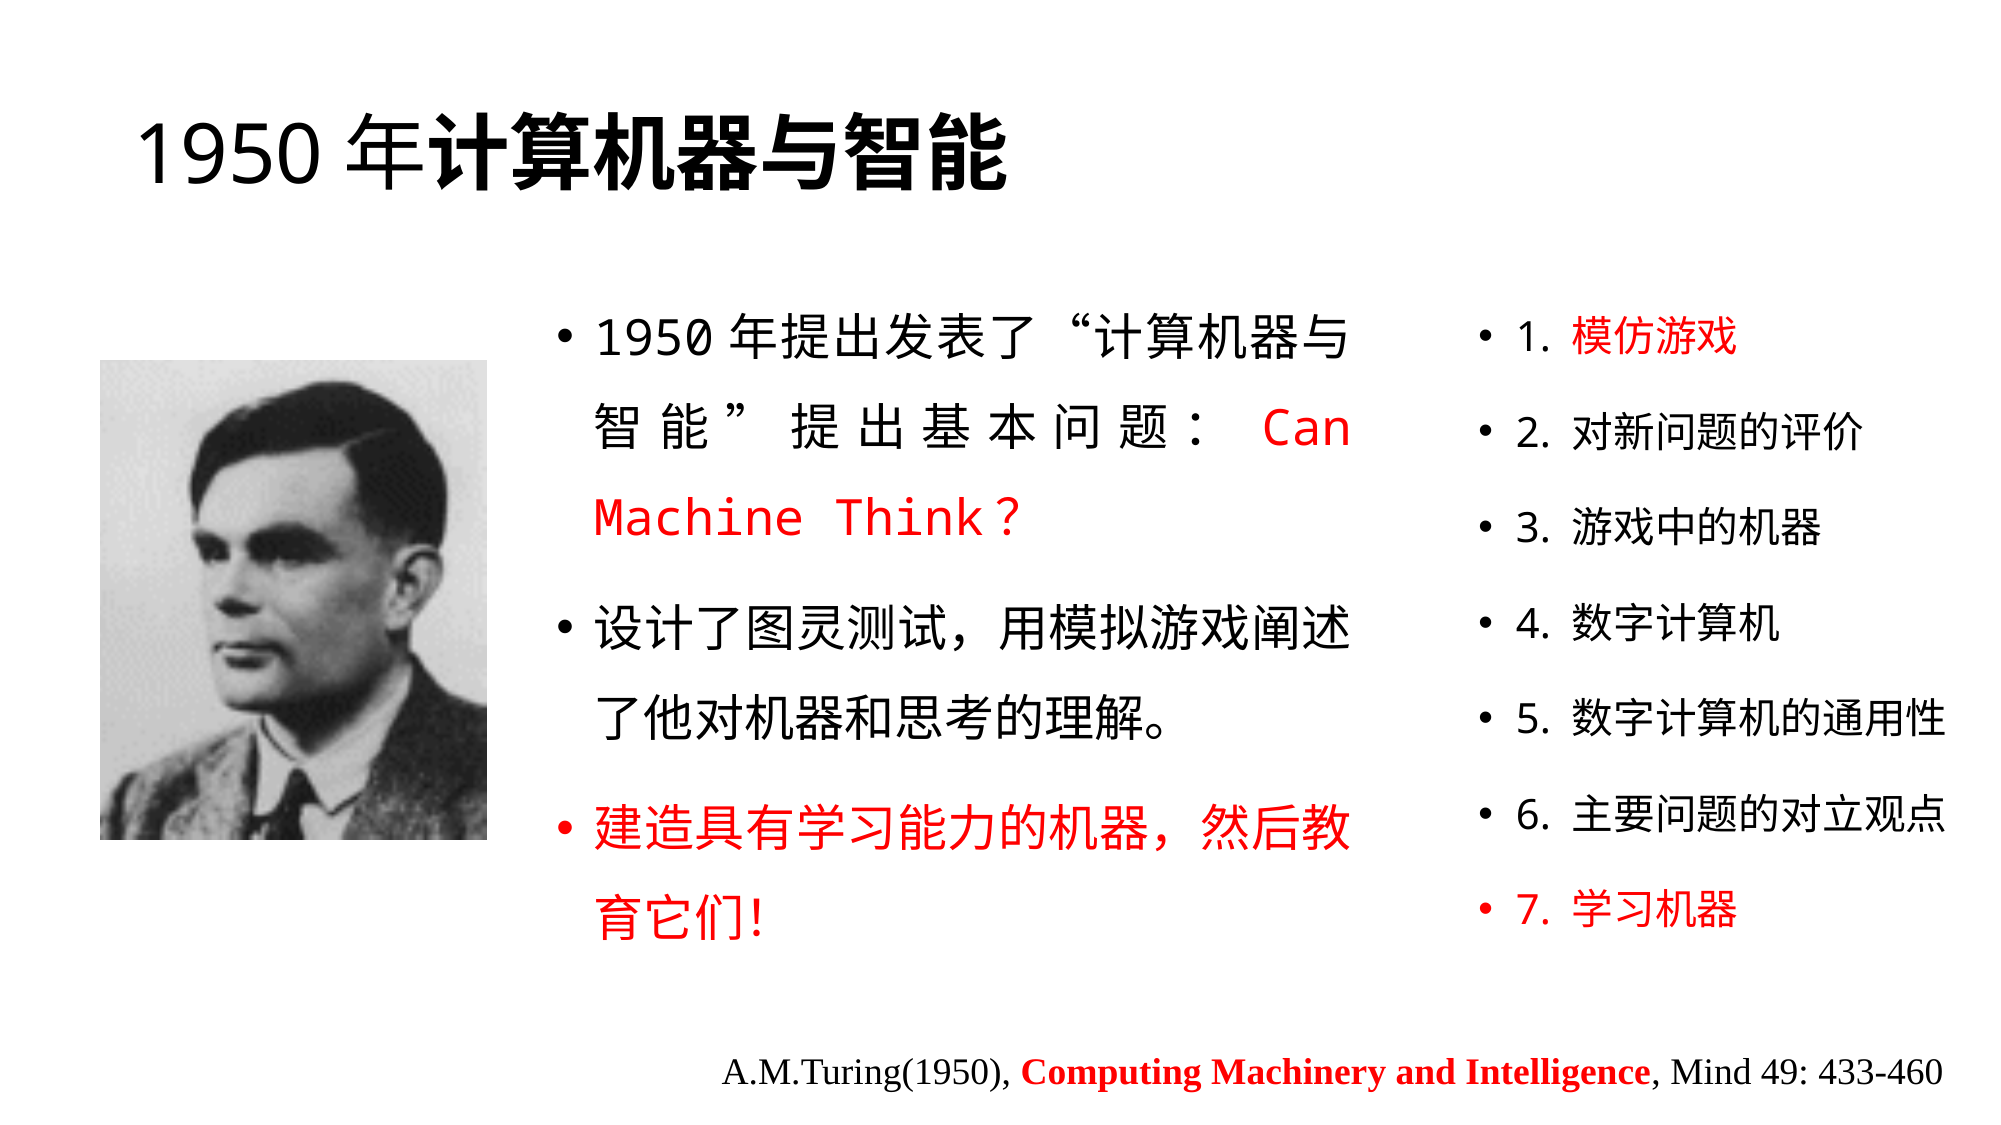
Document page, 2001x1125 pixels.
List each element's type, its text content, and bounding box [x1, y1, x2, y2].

text_box A.M.Turing(1950), Computing Machinery and Intelligence, Mind 49: 433-460 [340, 1016, 1959, 1100]
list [100, 360, 487, 840]
list 1. 模仿游戏 2. 对新问题的评价 3. 游戏中的机器 4. 数字计算机 5. 数字计算机的通用性 6. 主要问题的对立观点 7. 学习机器 [1388, 267, 1980, 1078]
list 1950年提出发表了“计算机器与智能”提出基本问题：Can Machine Think？ 设计了图灵测试，用模拟游戏阐述了他对机器和思考的理解。 建造具有学习能力的机器，然后教育它们！ [541, 267, 1367, 1016]
text_box 1950年计算机器与智能 [118, 132, 1269, 208]
